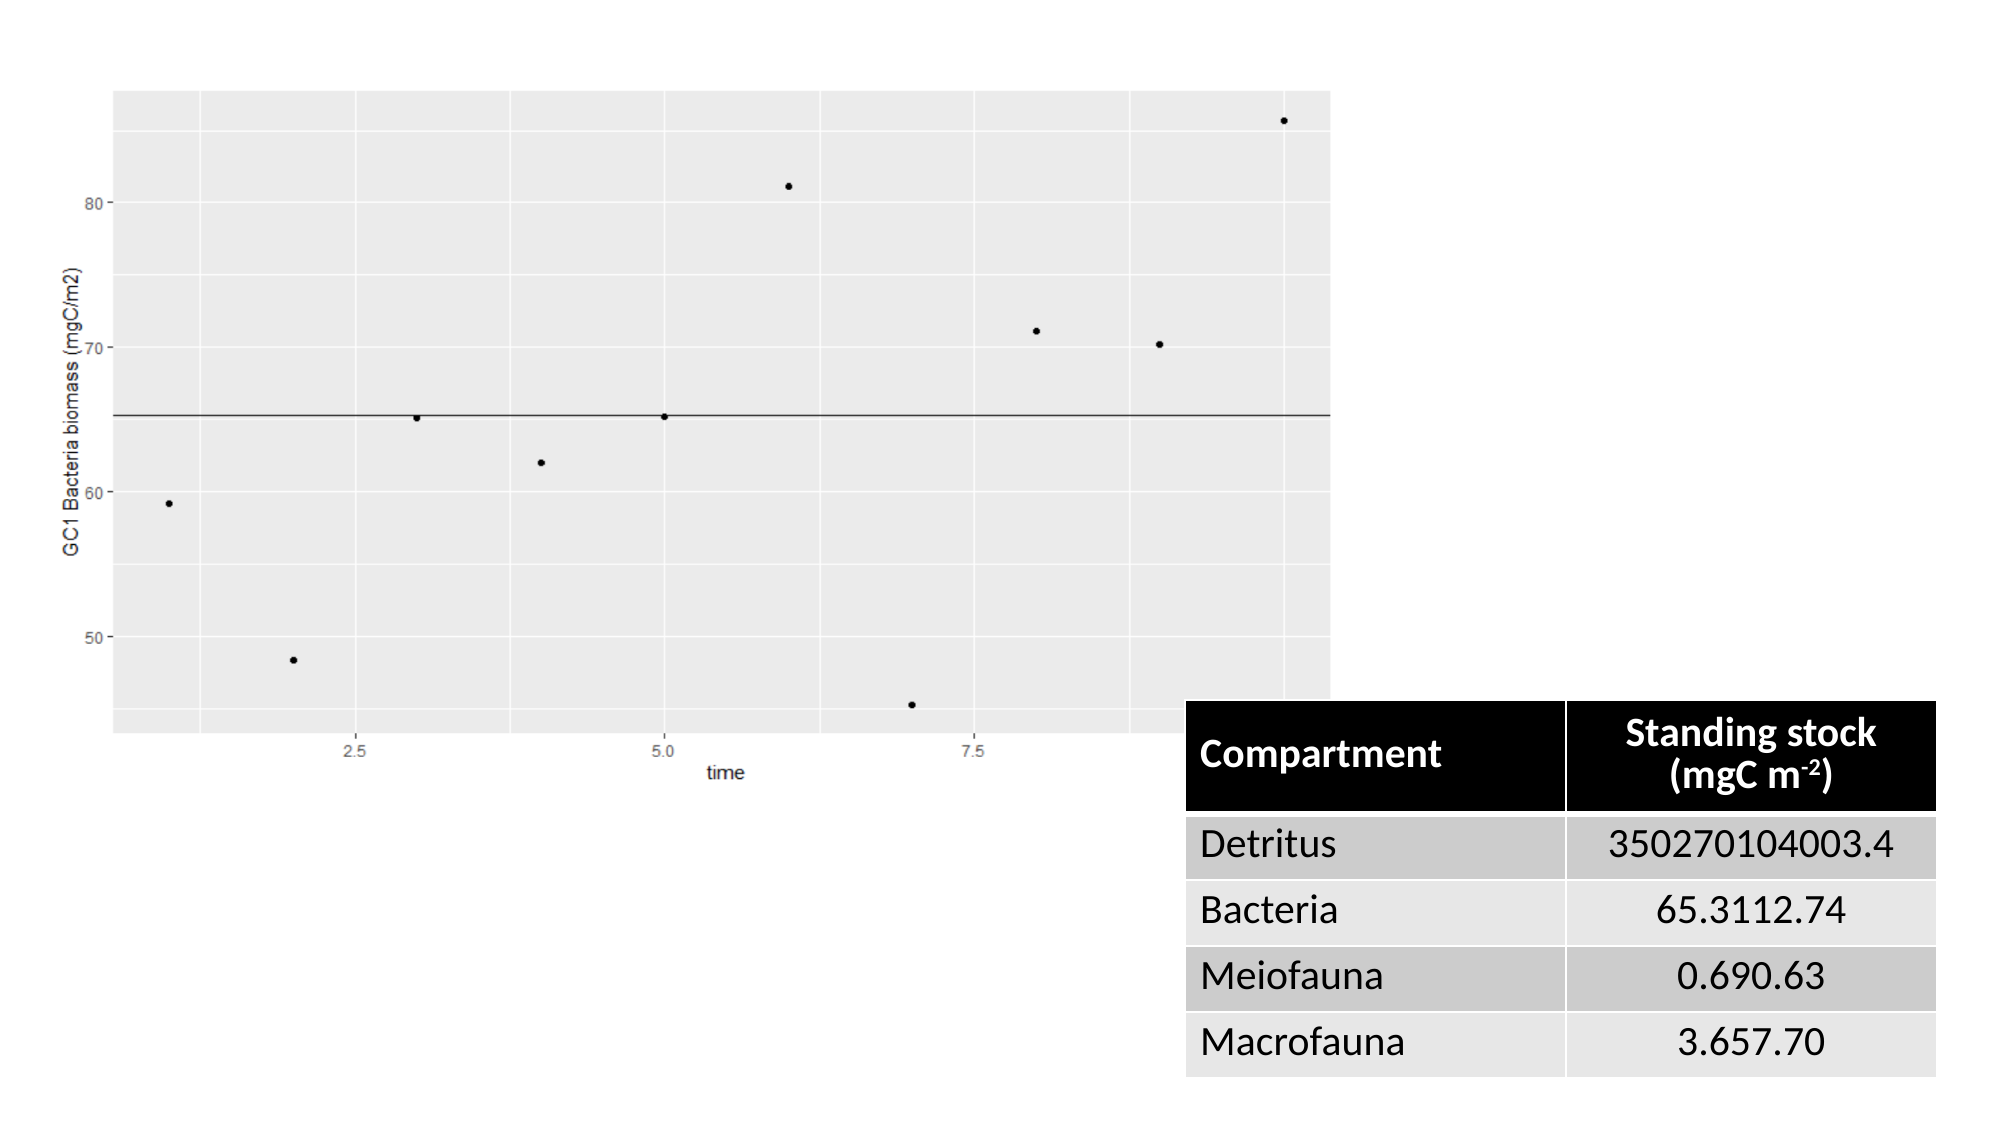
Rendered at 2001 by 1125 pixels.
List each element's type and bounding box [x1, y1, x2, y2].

picture [54, 85, 1331, 782]
